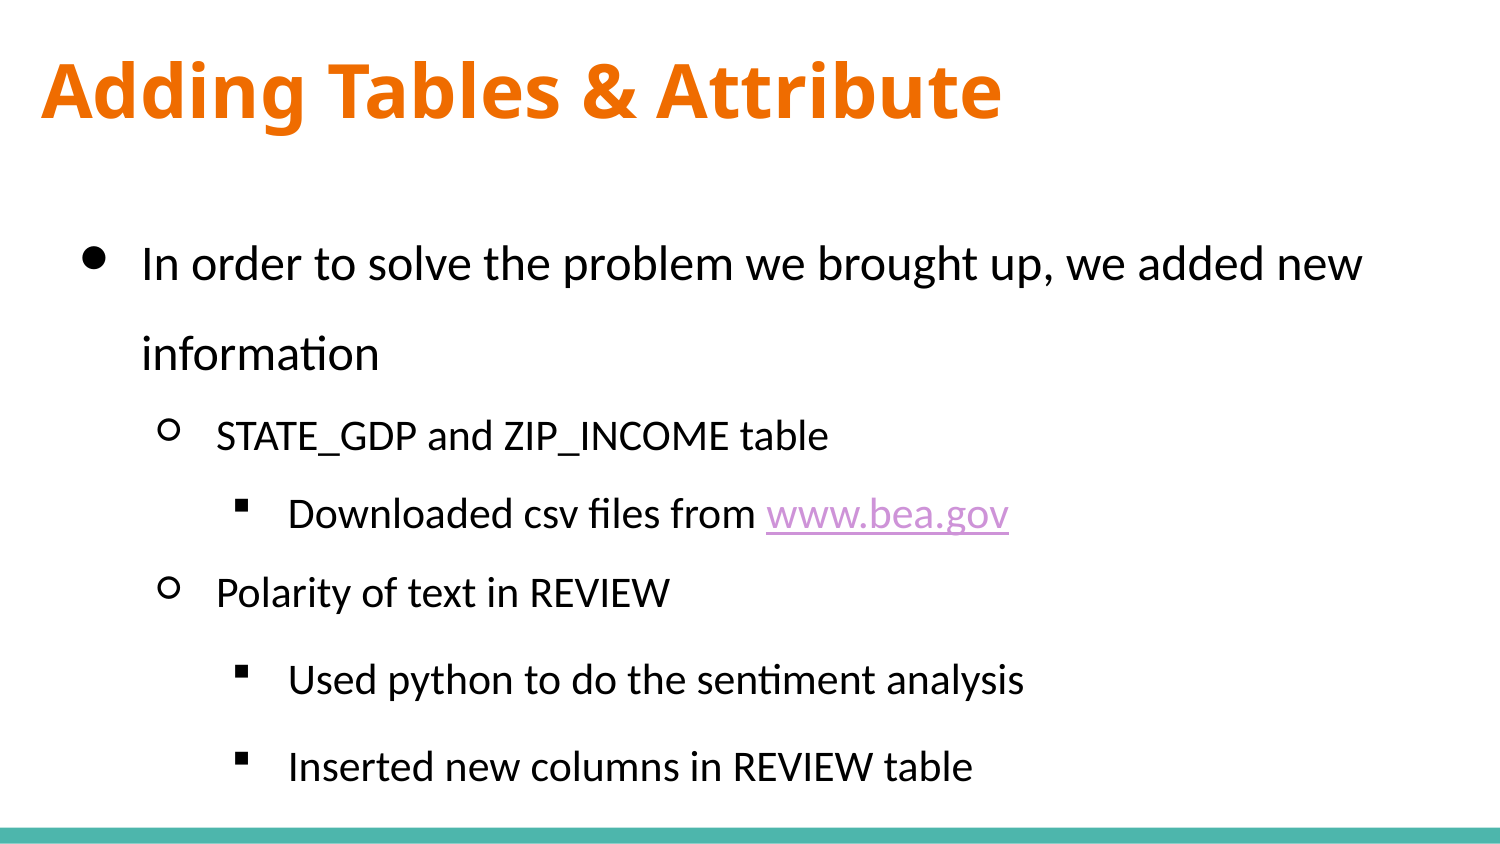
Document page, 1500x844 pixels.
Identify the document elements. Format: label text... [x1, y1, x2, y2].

title Adding Tables & Attribute [26, 39, 1424, 156]
list In order to solve the problem we brought up, we added new information STATE_GDP and ZIP_INCOME table Downloaded csv files from www.bea.gov Polarity of text in REVIEW Used python to do the sentiment analysis Inserted new columns in REVIEW table [51, 185, 1462, 749]
